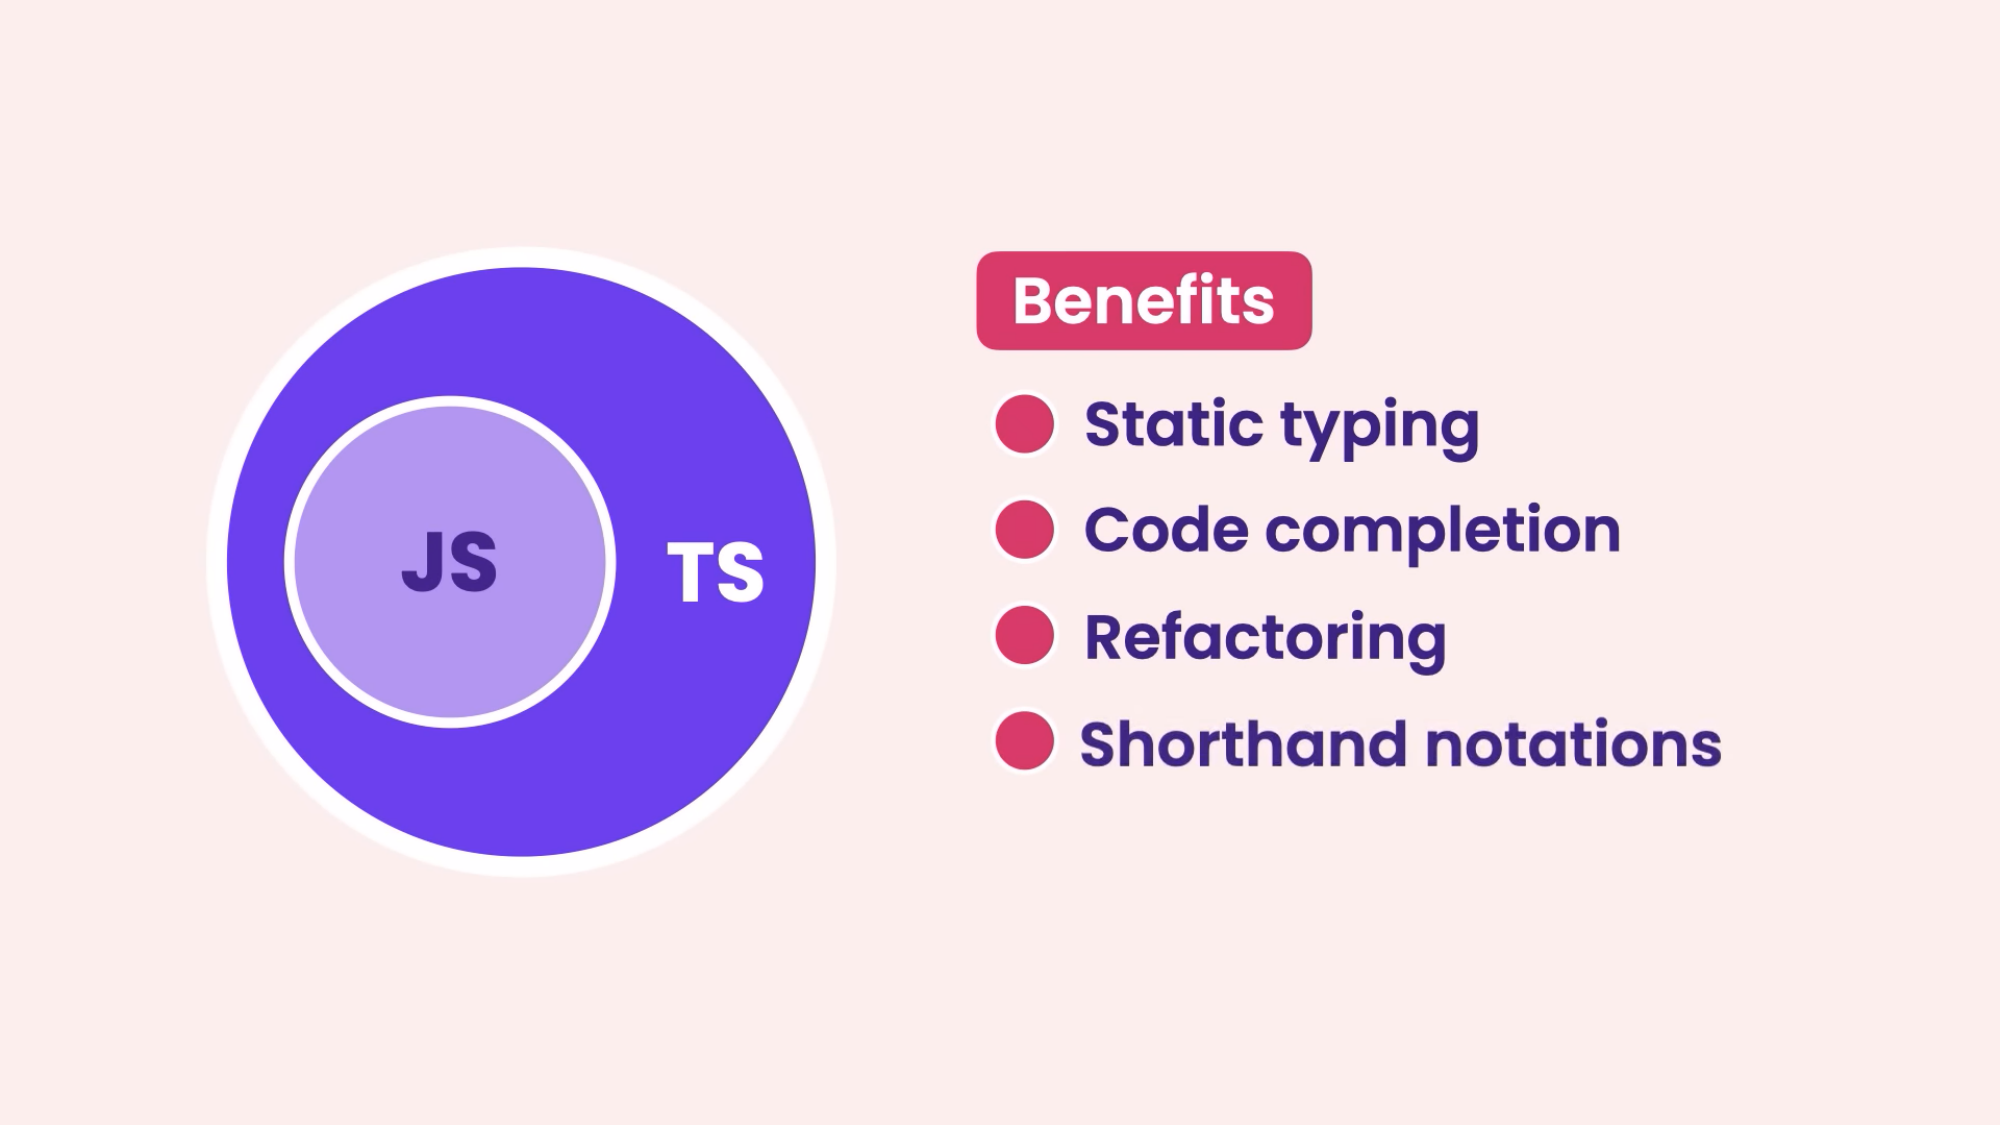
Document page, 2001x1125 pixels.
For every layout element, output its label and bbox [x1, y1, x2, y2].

list [0, 0, 2000, 1125]
